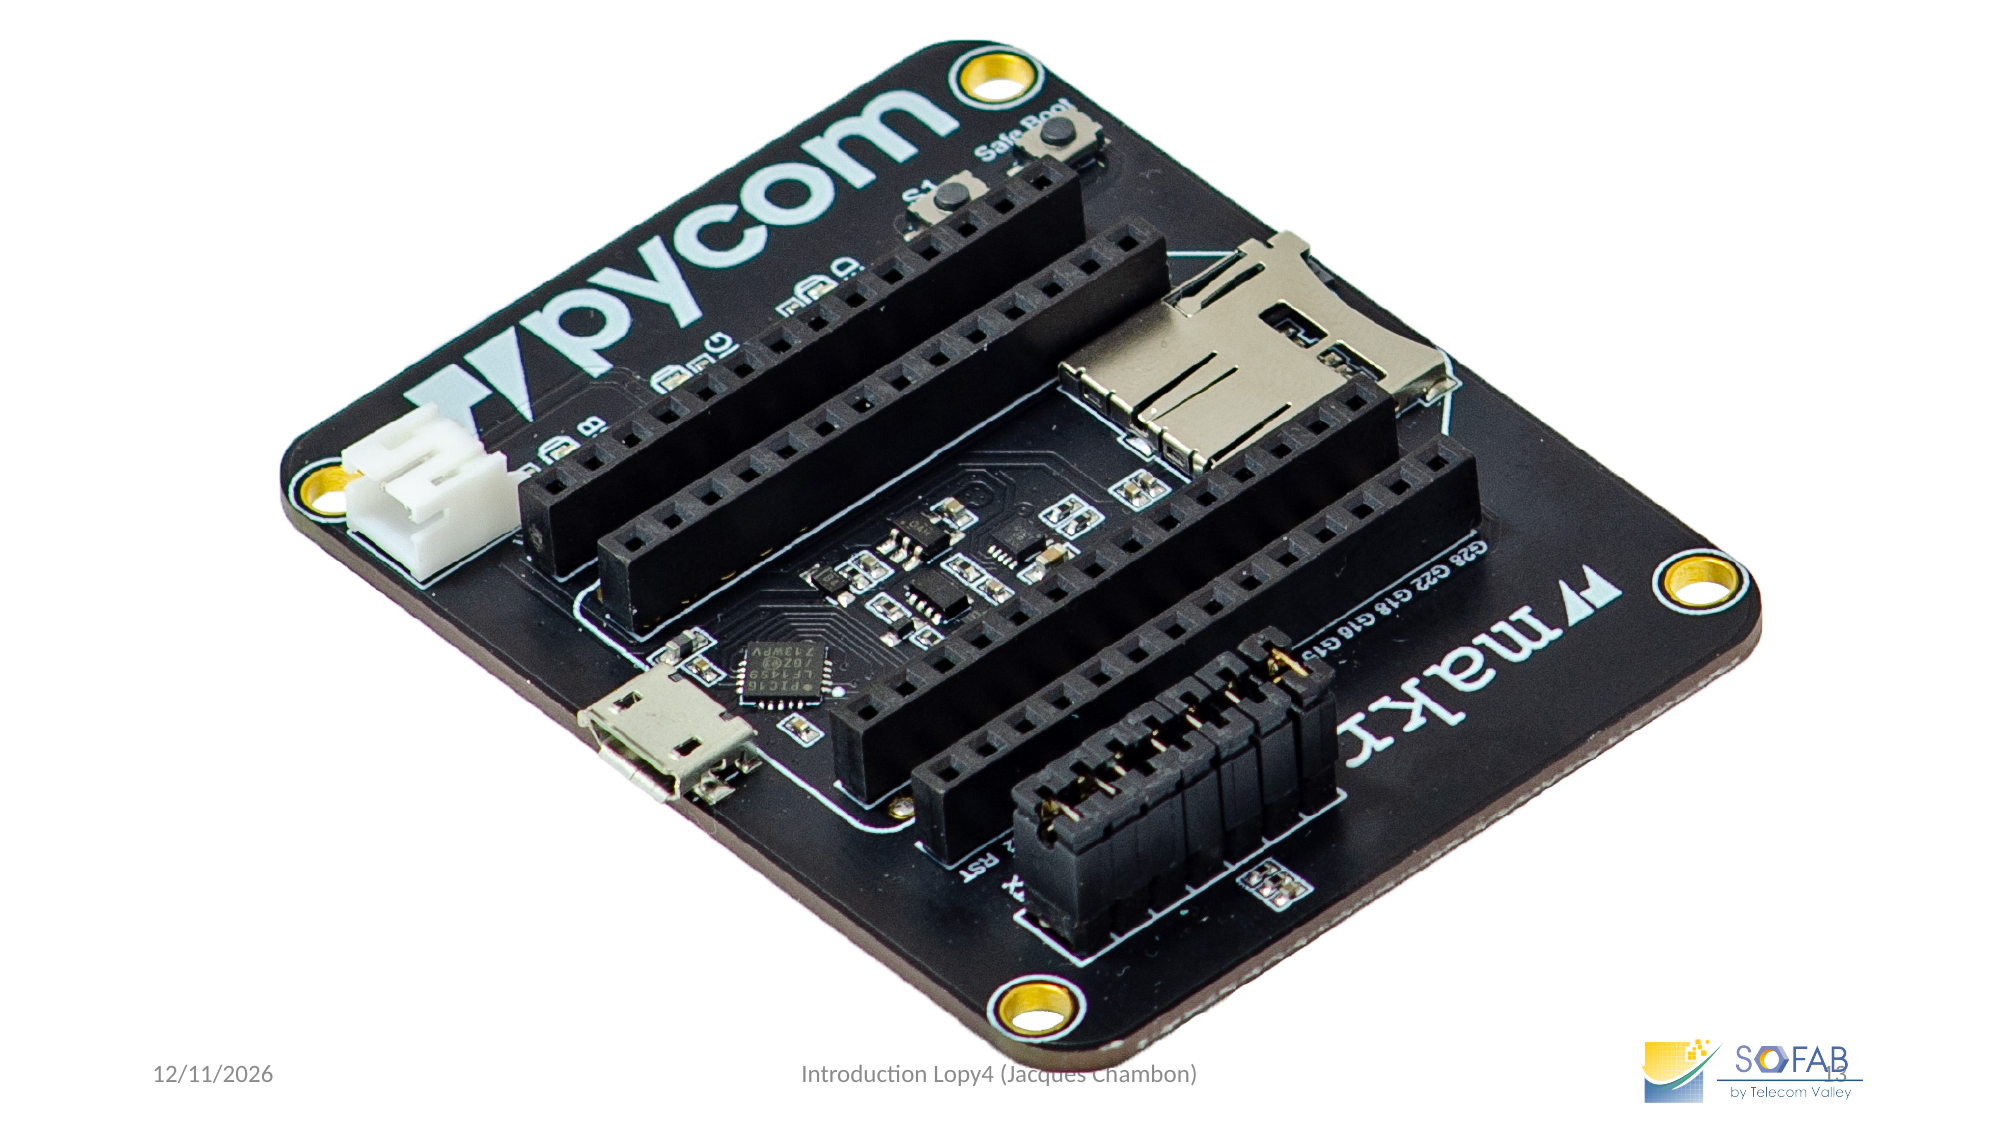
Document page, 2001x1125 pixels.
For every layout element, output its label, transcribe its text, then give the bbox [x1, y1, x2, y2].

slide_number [137, 1042, 237, 1103]
picture [237, 0, 1863, 1125]
slide_number 13 [1763, 1042, 1863, 1103]
